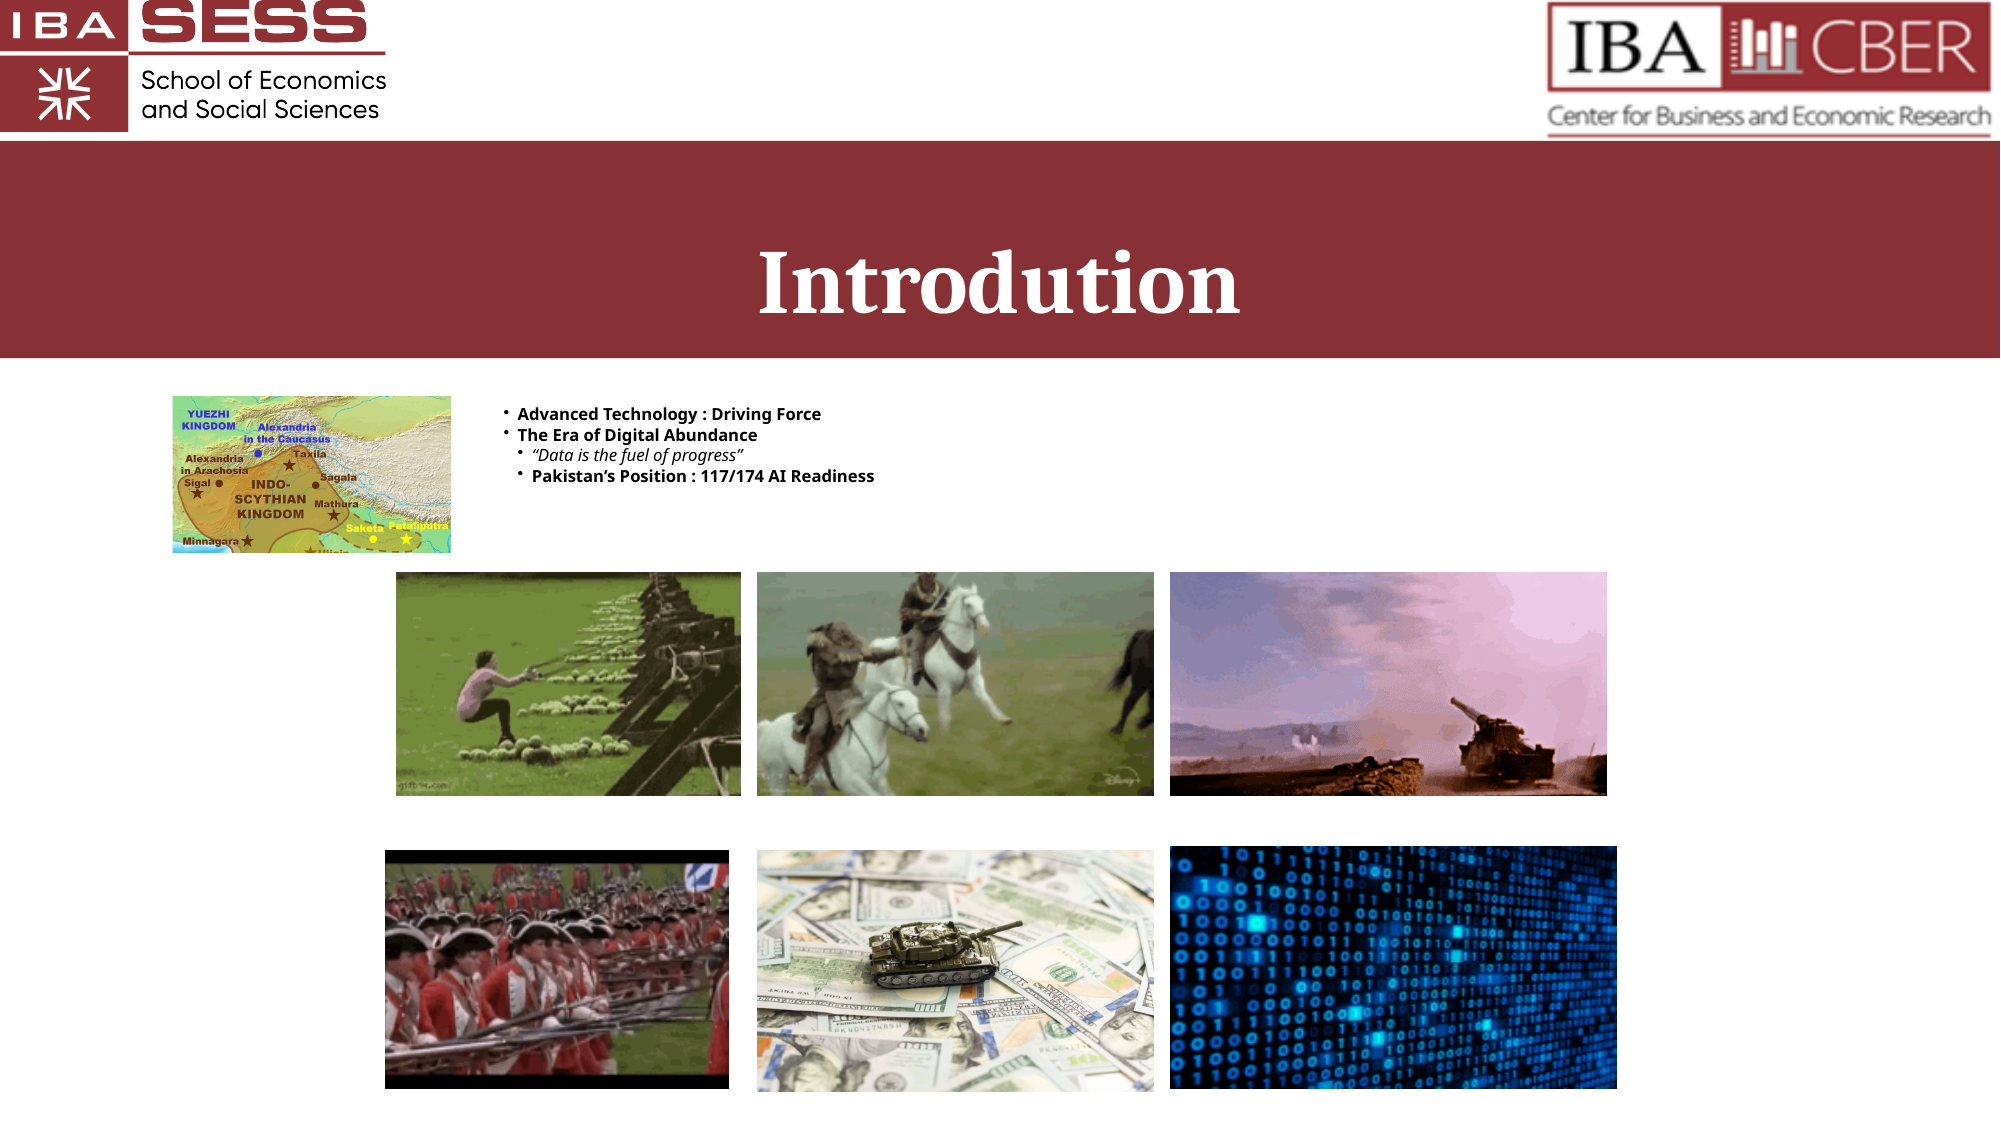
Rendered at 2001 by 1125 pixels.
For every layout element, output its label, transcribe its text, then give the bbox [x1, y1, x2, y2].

title Introdution [0, 139, 2000, 360]
picture [1169, 846, 1618, 1089]
picture [395, 571, 741, 797]
picture [0, 0, 387, 133]
picture [756, 571, 1154, 797]
picture [756, 849, 1154, 1093]
text_box Advanced Technology : Driving Force The Era of Digital Abundance “Data is the fuel of progress” Pakistan’s Position : 117/174 AI Readiness [488, 398, 1489, 552]
list [172, 383, 1898, 1098]
picture [172, 395, 452, 554]
picture [1169, 571, 1607, 797]
picture [384, 849, 730, 1089]
picture [1543, 0, 2000, 142]
